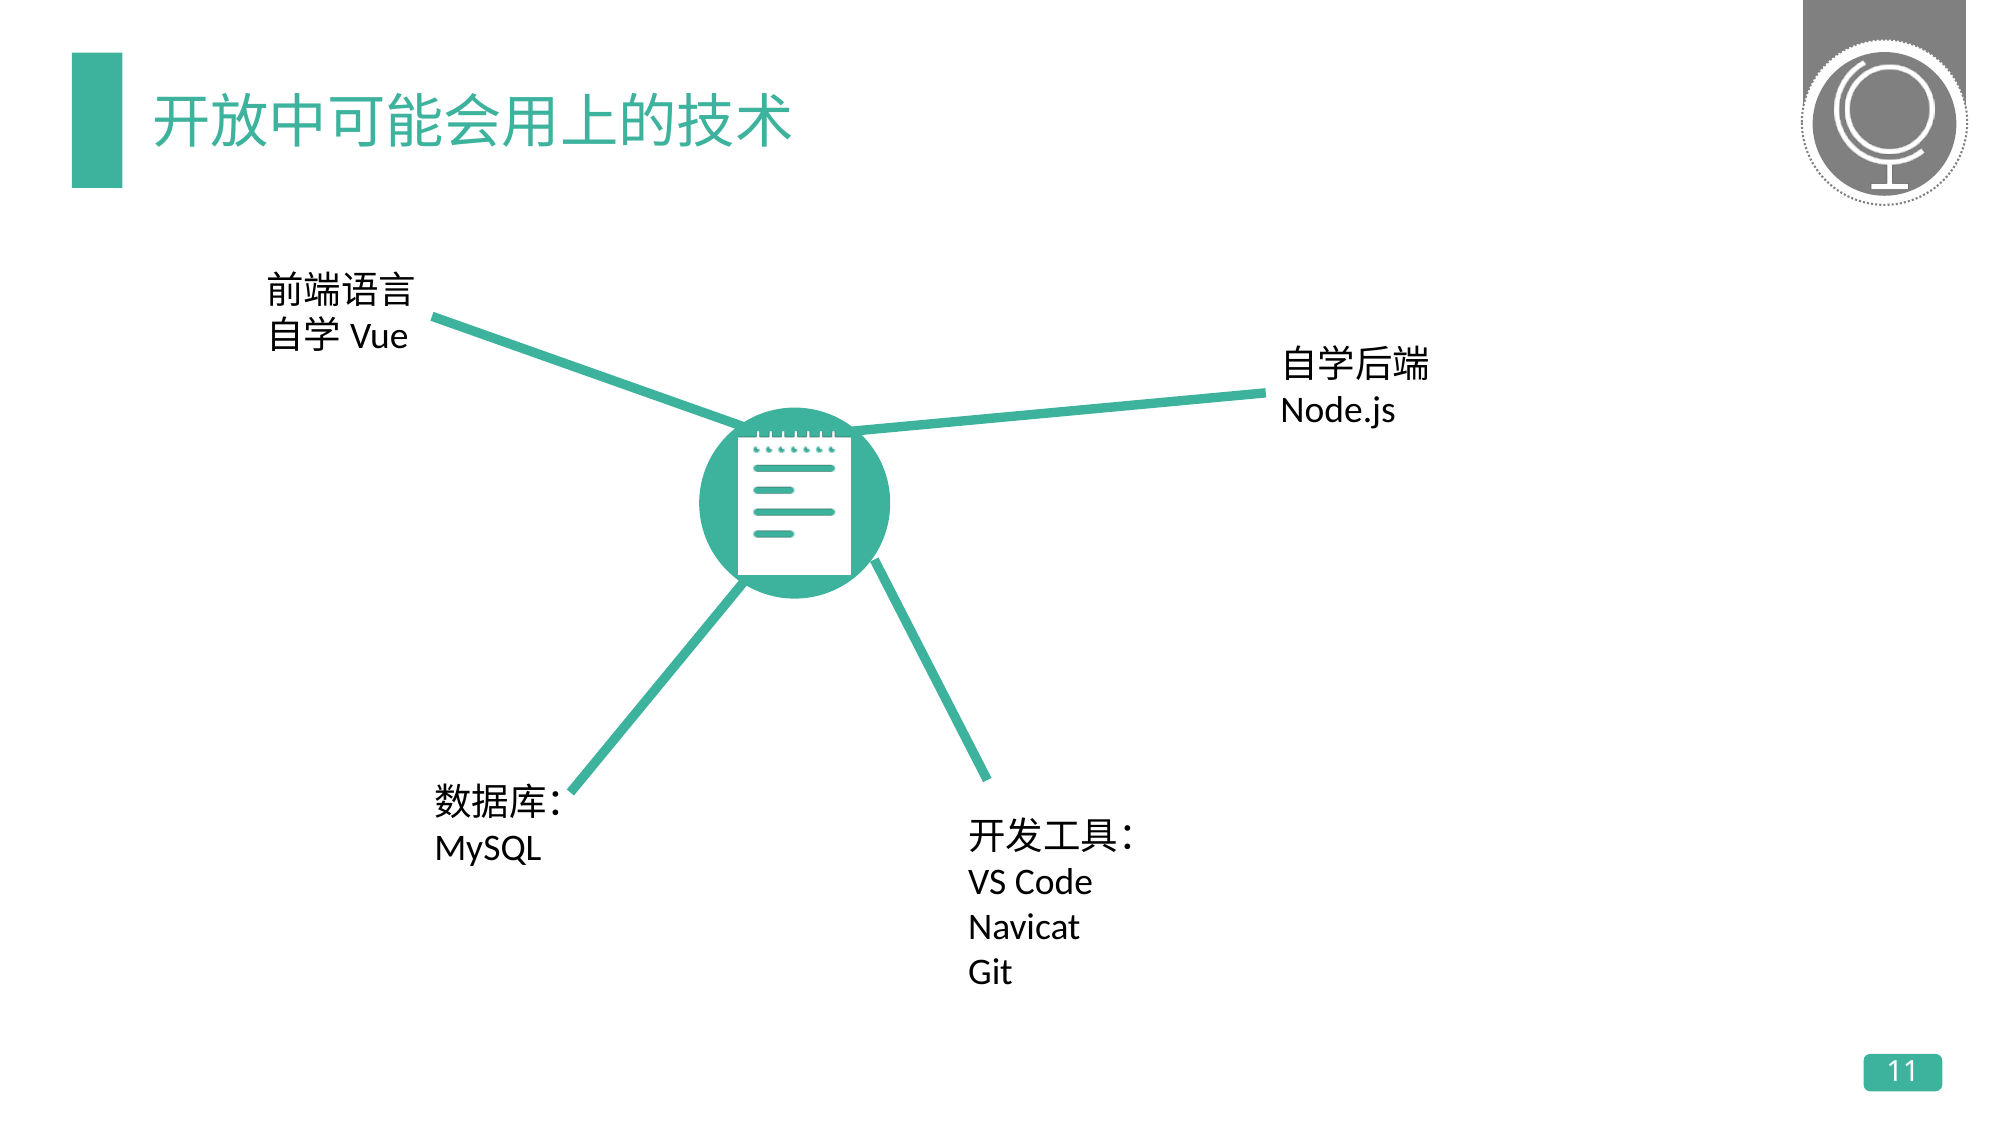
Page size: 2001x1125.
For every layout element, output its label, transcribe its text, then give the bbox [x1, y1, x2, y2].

text_box 数据库：MySQL [419, 770, 626, 875]
text_box 前端语言 自学Vue [251, 258, 479, 363]
text_box 开发工具： VS Code Navicat Git [953, 804, 1266, 1000]
title 开放中可能会用上的技术 [137, 59, 1863, 188]
slide_number 11 [1677, 1042, 2000, 1103]
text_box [851, 392, 1266, 432]
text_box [570, 579, 746, 793]
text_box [874, 559, 988, 780]
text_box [700, 408, 890, 598]
picture [1834, 59, 1935, 189]
text_box 自学后端Node.js [1265, 332, 1526, 438]
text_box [431, 316, 746, 428]
